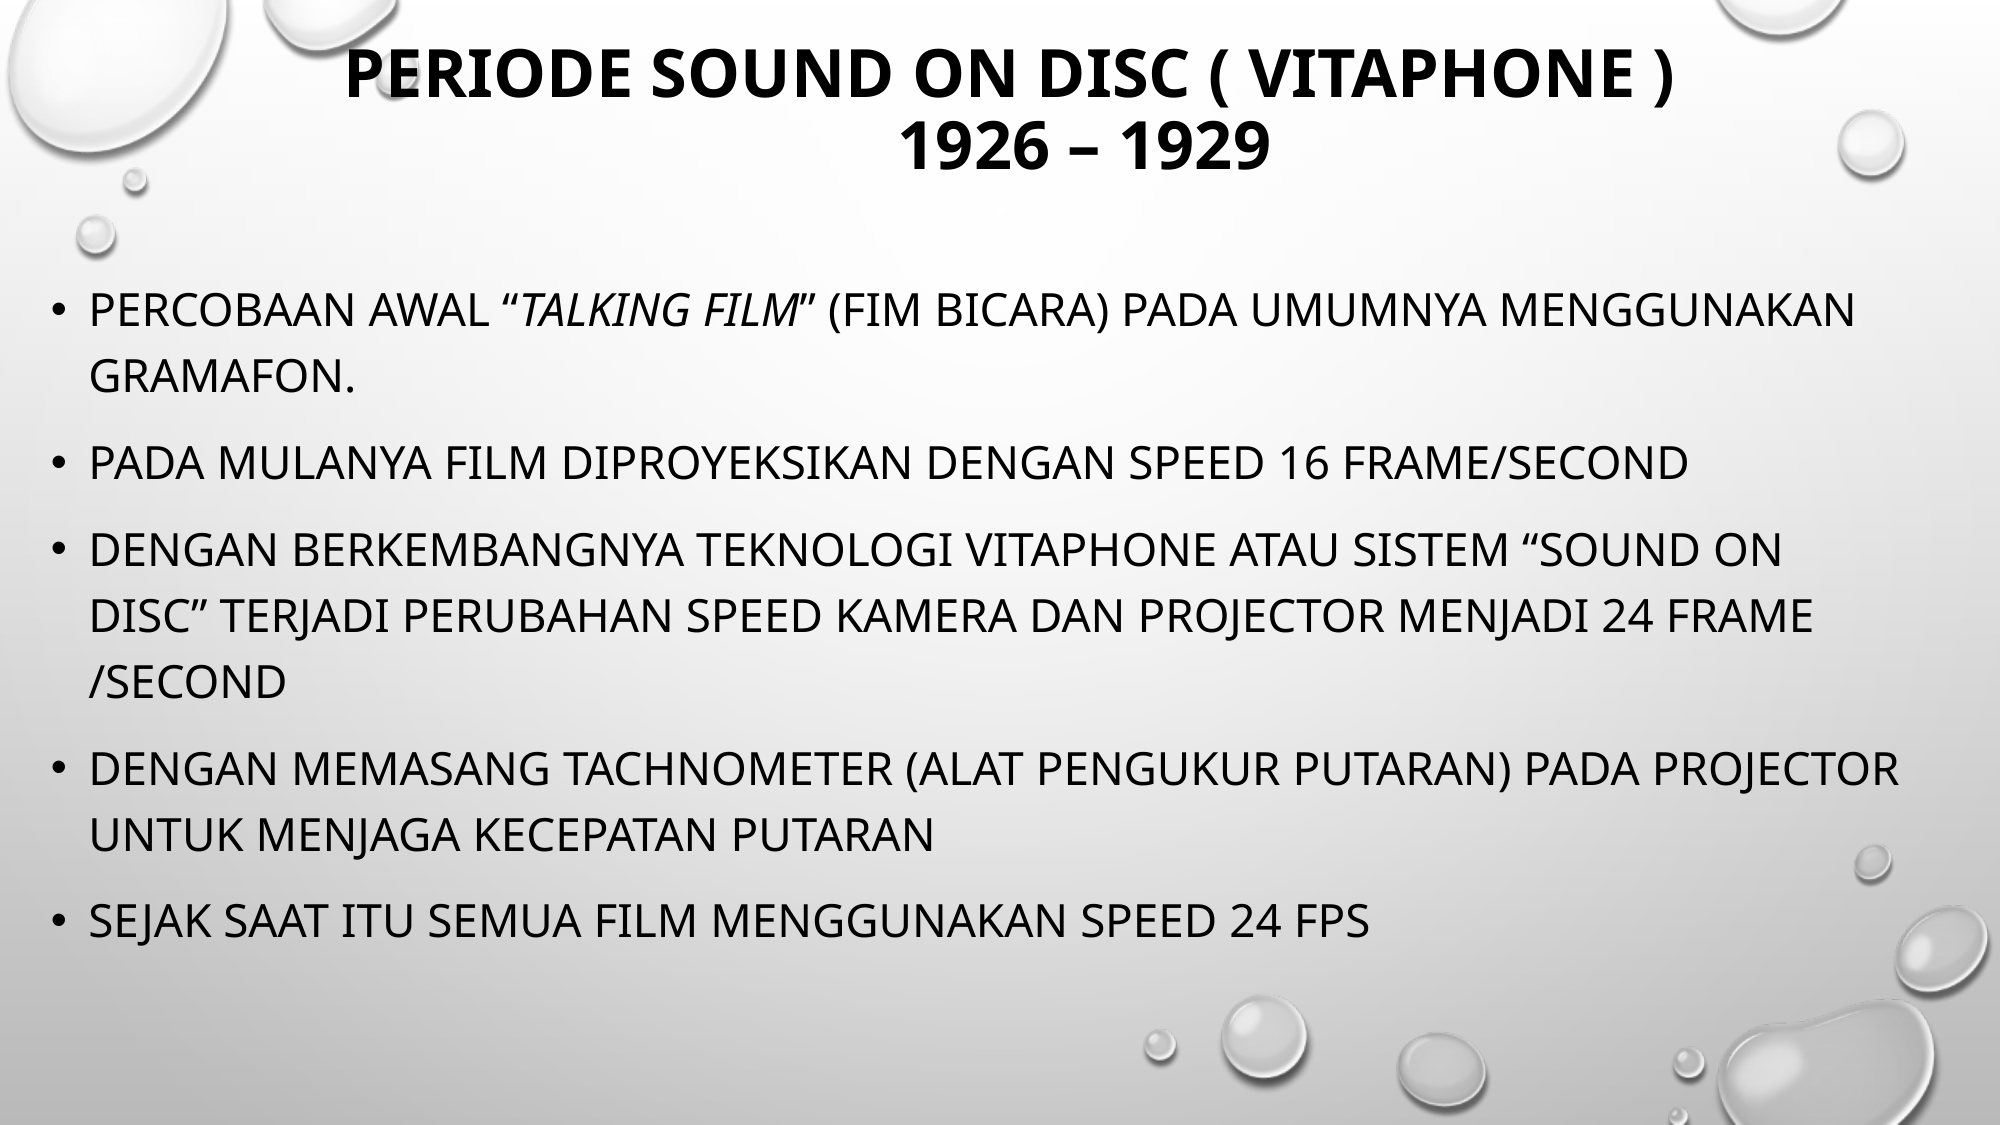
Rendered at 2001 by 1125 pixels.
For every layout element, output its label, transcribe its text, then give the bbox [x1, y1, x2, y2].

list Percobaan awal “talking film” (fim bicara) pada umumnya menggunakan gramafon. Pada mulanya film diproyeksikan dengan speed 16 frame/second Dengan berkembangnya teknologi vitaphone atau sistem “sound on disc” terjadi perubahan speed kamera dan projector menjadi 24 frame /second Dengan memasang tachnometer (alat pengukur putaran) pada projector untuk menjaga kecepatan putaran Sejak saat itu semua film menggunakan speed 24 fps [35, 262, 1919, 1005]
title Periode Sound on Disc ( vitaphone ) 1926 – 1929 [168, 0, 1870, 243]
picture [0, 0, 2000, 1125]
